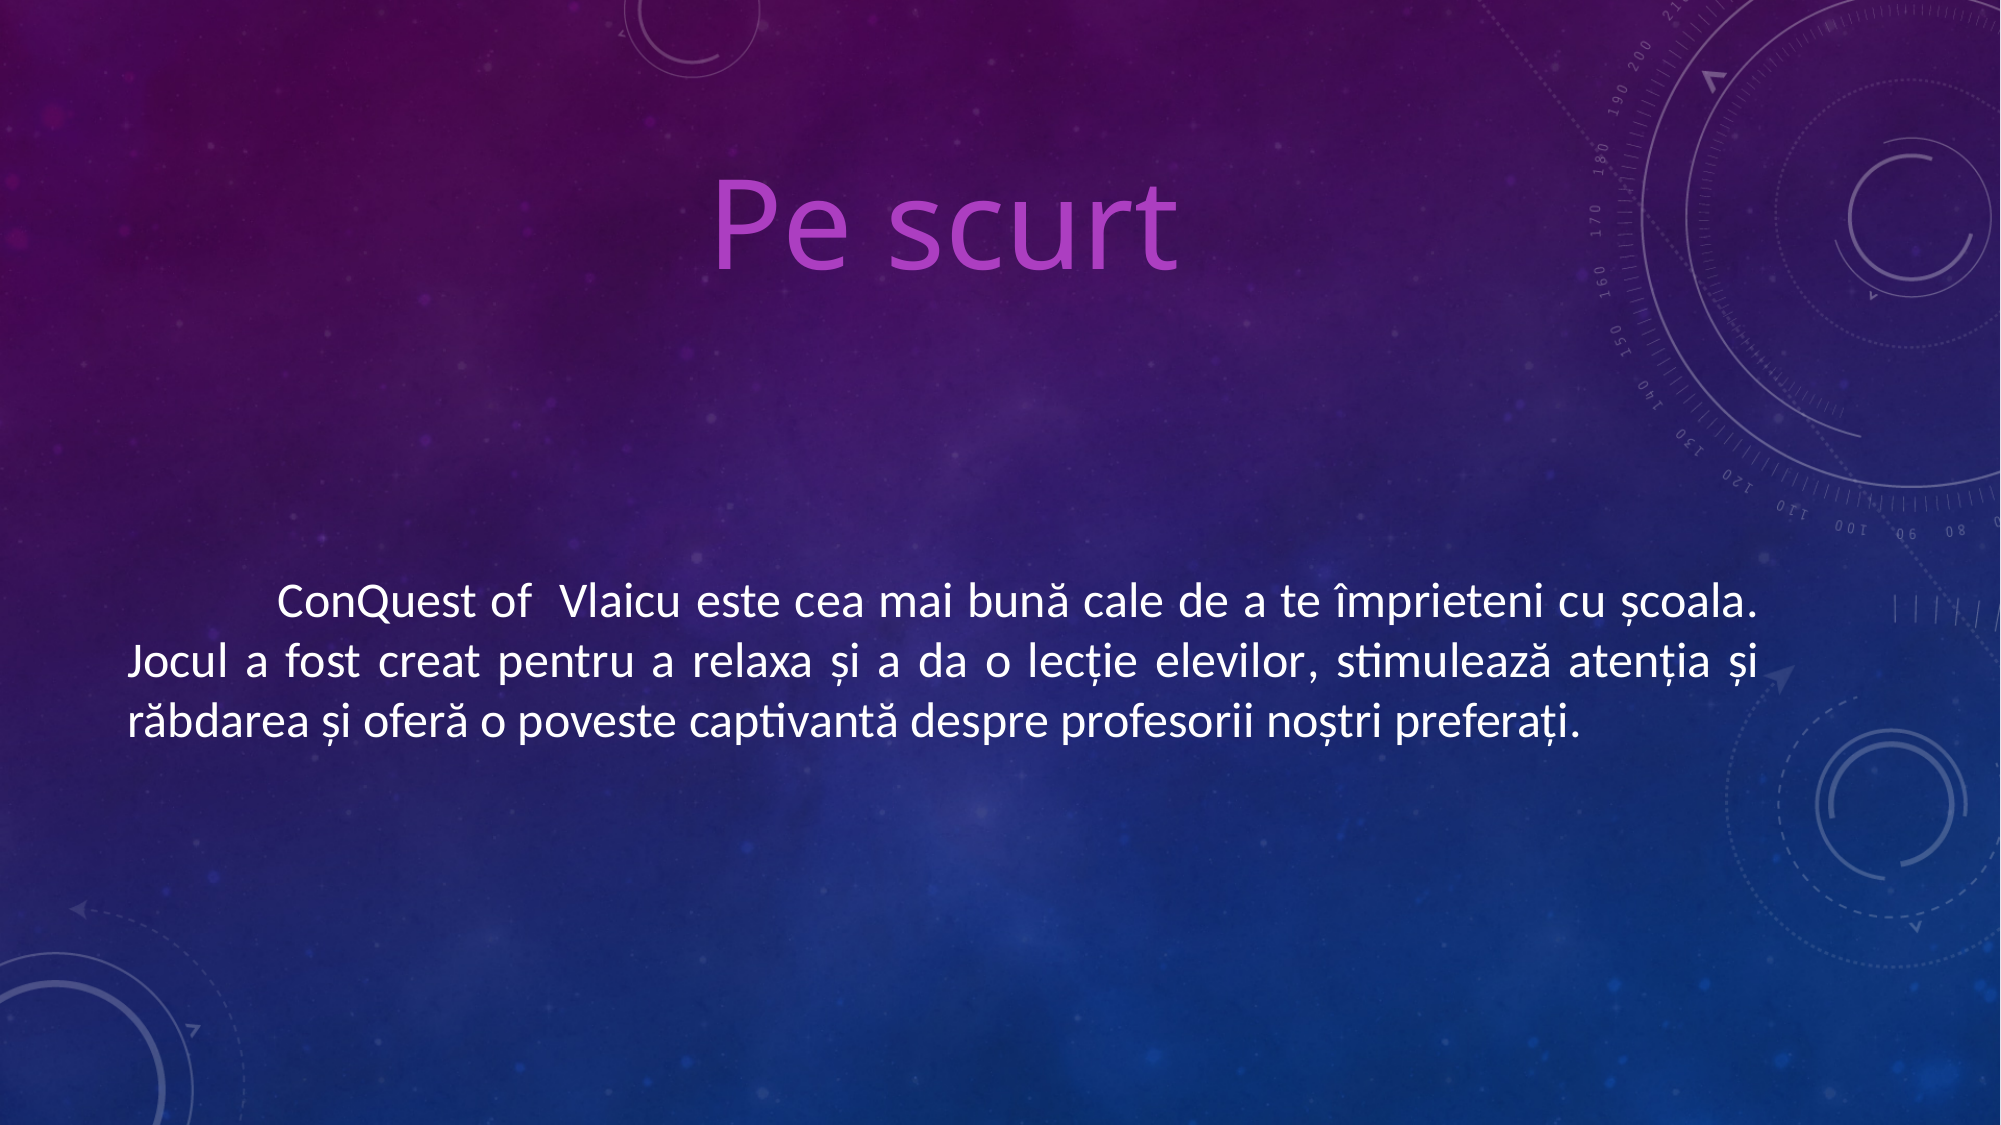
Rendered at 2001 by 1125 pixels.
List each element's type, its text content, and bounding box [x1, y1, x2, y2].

list ConQuest of Vlaicu este cea mai bună cale de a te împrieteni cu școala. Jocul a fost creat pentru a relaxa și a da o lecție elevilor, stimulează atenția și răbdarea și oferă o poveste captivantă despre profesorii noștri preferați. [112, 358, 1775, 957]
picture [0, 0, 2001, 1125]
title Pe scurt [112, 99, 1775, 339]
